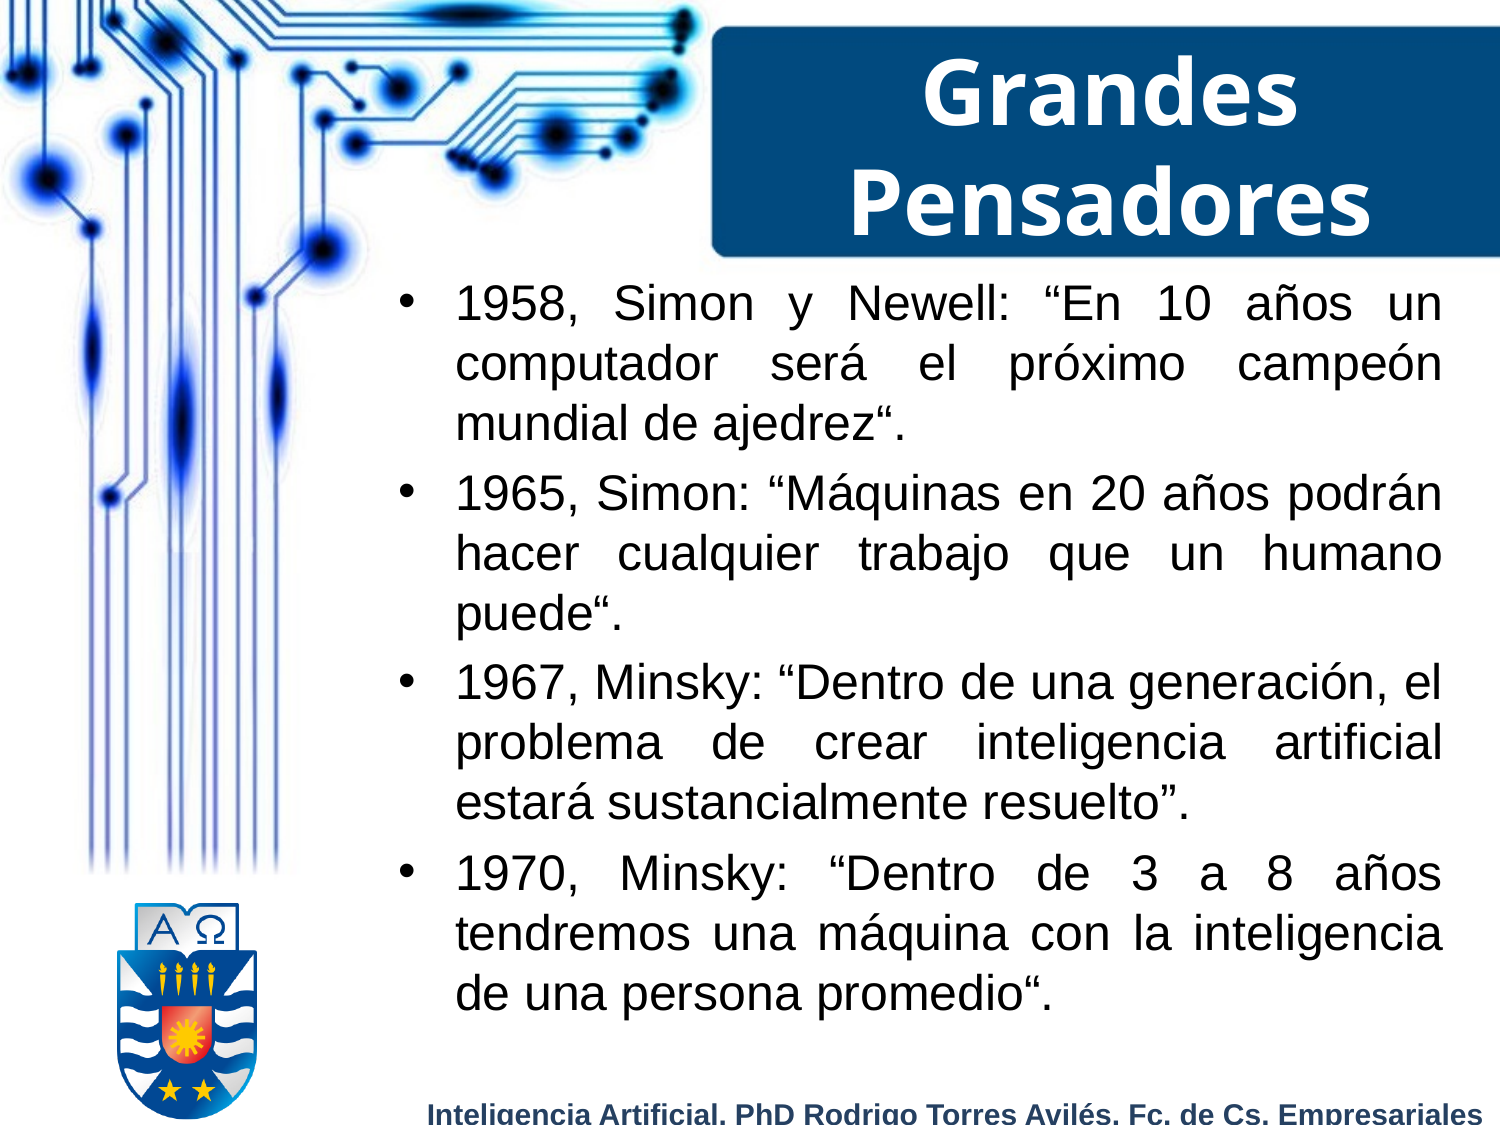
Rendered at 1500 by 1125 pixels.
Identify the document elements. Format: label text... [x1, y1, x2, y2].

list 1958, Simon y Newell: “En 10 años un computador será el próximo campeón mundial de ajedrez“. 1965, Simon: “Máquinas en 20 años podrán hacer cualquier trabajo que un humano puede“. 1967, Minsky: “Dentro de una generación, el problema de crear inteligencia artificial estará sustancialmente resuelto”. 1970, Minsky: “Dentro de 3 a 8 años tendremos una máquina con la inteligencia de una persona promedio“. [383, 262, 1459, 1053]
picture [0, 0, 1500, 1125]
text_box Grandes Pensadores [750, 7, 1471, 280]
text_box Inteligencia Artificial. PhD Rodrigo Torres Avilés. Fc. de Cs. Empresariales [383, 1088, 1499, 1125]
